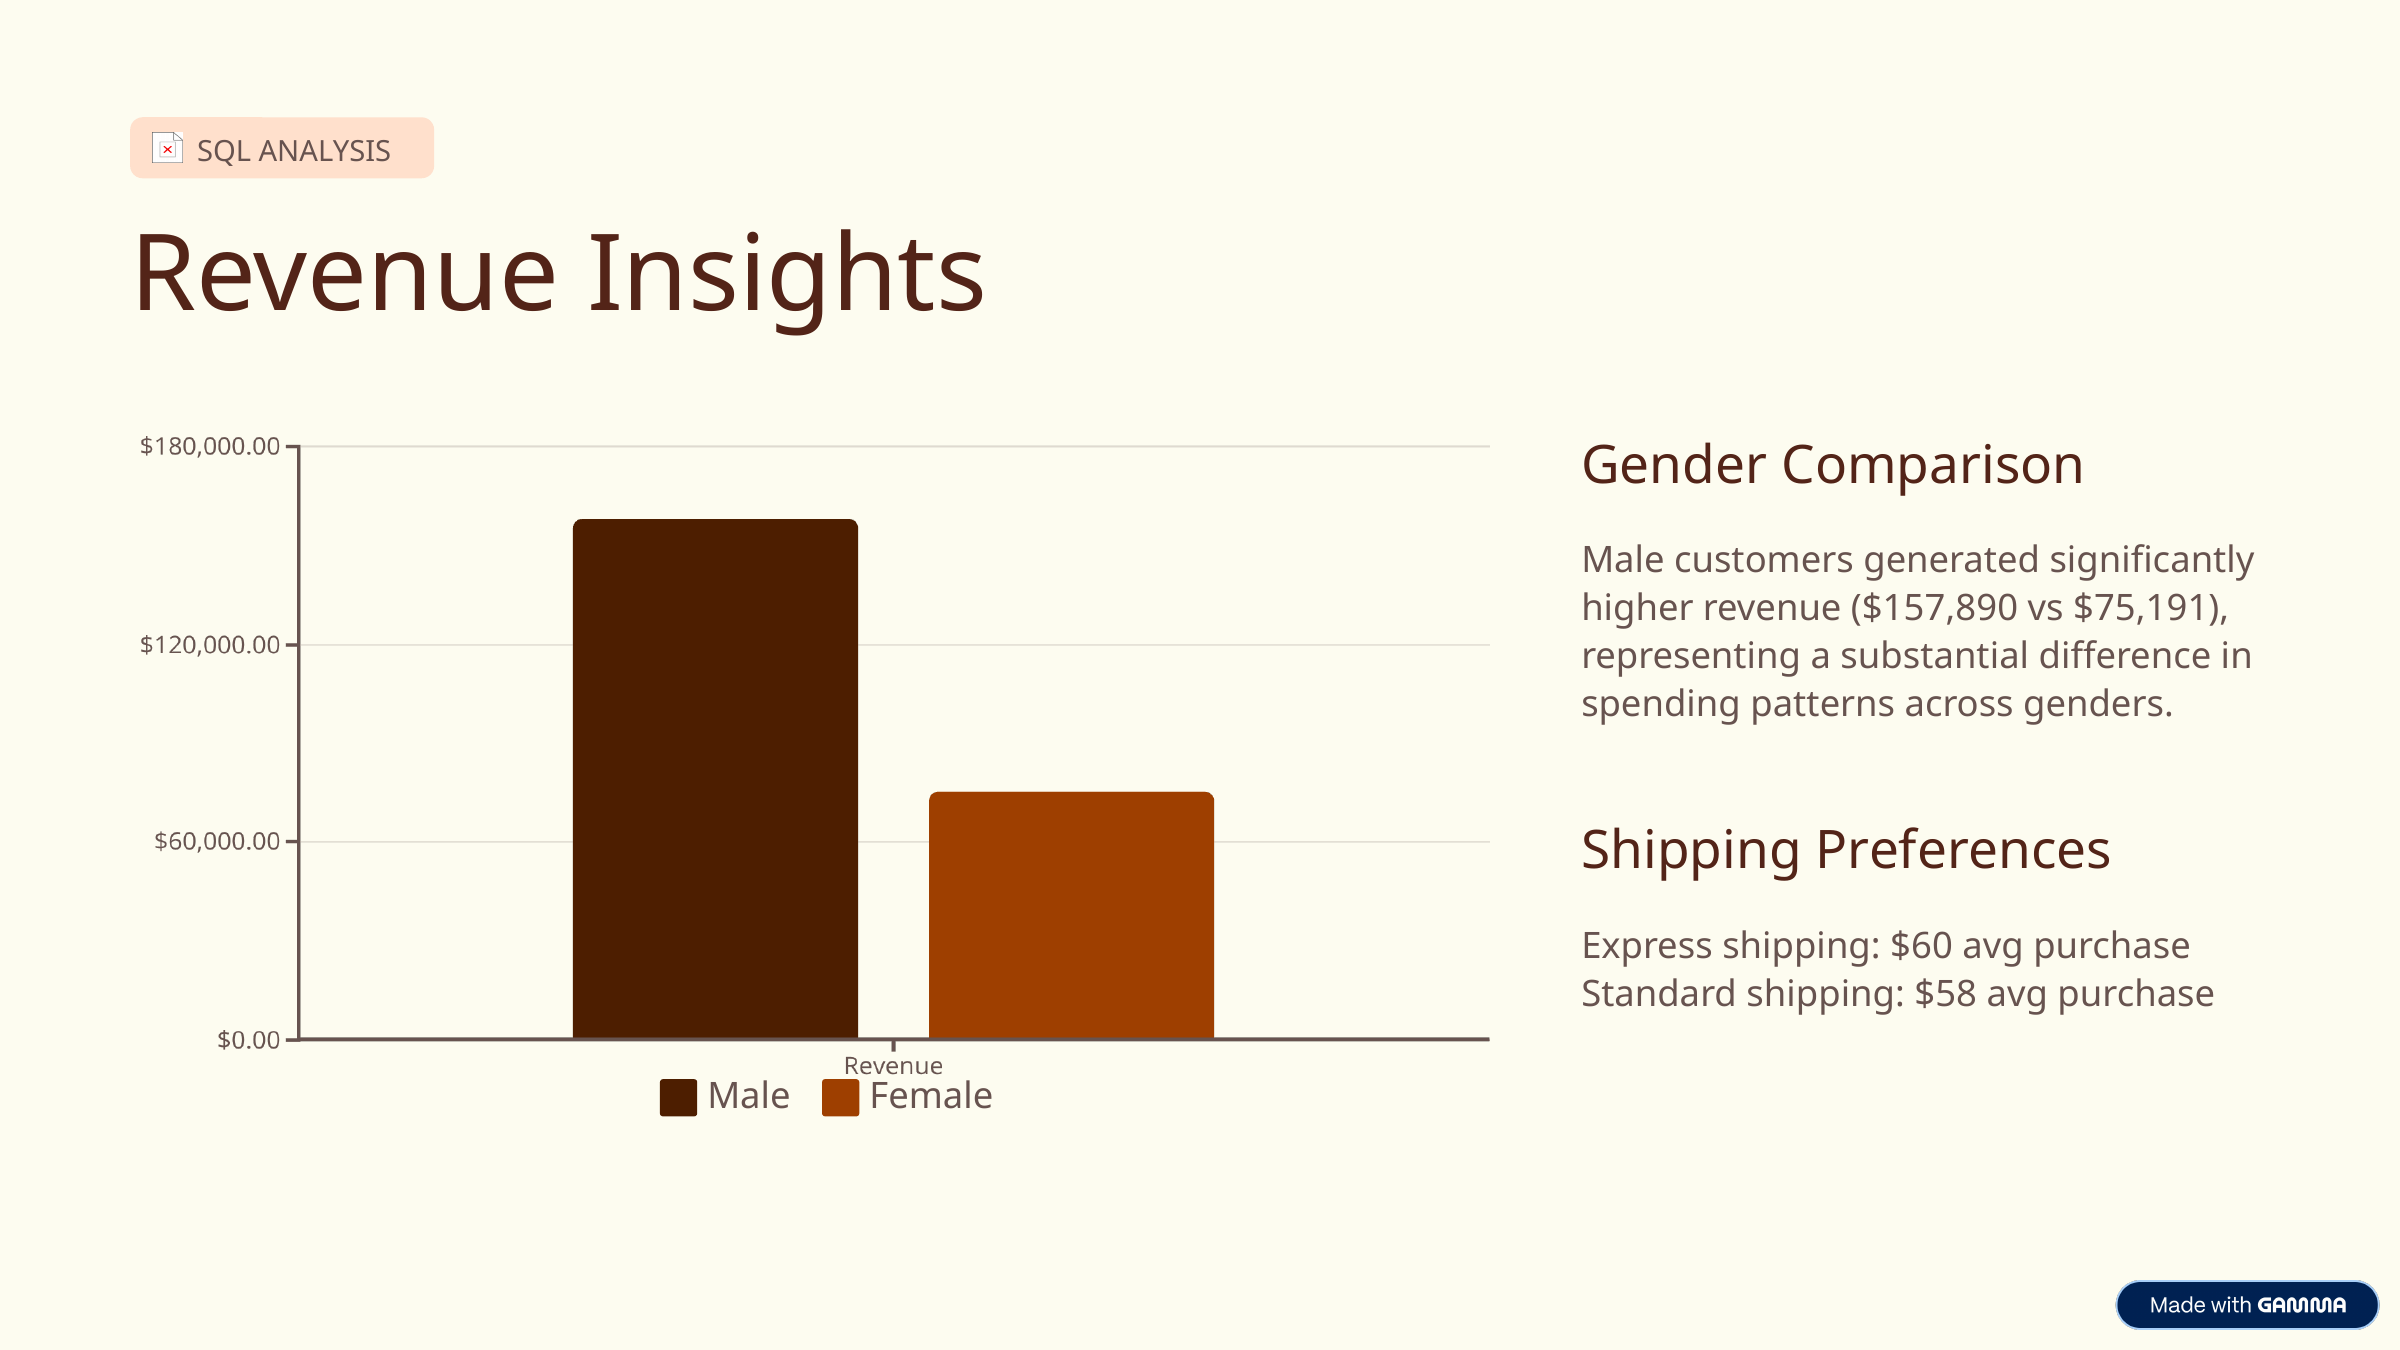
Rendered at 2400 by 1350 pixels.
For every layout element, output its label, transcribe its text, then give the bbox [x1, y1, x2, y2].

text_box [822, 1080, 860, 1117]
picture [130, 429, 1490, 1080]
text_box Shipping Preferences [1581, 810, 2117, 881]
picture [152, 132, 183, 163]
text_box [130, 117, 435, 179]
text_box Express shipping: $60 avg purchase Standard shipping: $58 avg purchase [1581, 917, 2271, 1015]
text_box Revenue Insights [130, 193, 1200, 333]
picture [2106, 1271, 2389, 1339]
text_box Gender Comparison [1581, 425, 2117, 495]
text_box Female [869, 1080, 1009, 1117]
text_box Male customers generated significantly higher revenue ($157,890 vs $75,191), representing a substantial difference in spending patterns across genders. [1581, 531, 2271, 774]
text_box SQL ANALYSIS [197, 128, 412, 168]
text_box Male [707, 1080, 798, 1117]
text_box [659, 1080, 698, 1117]
